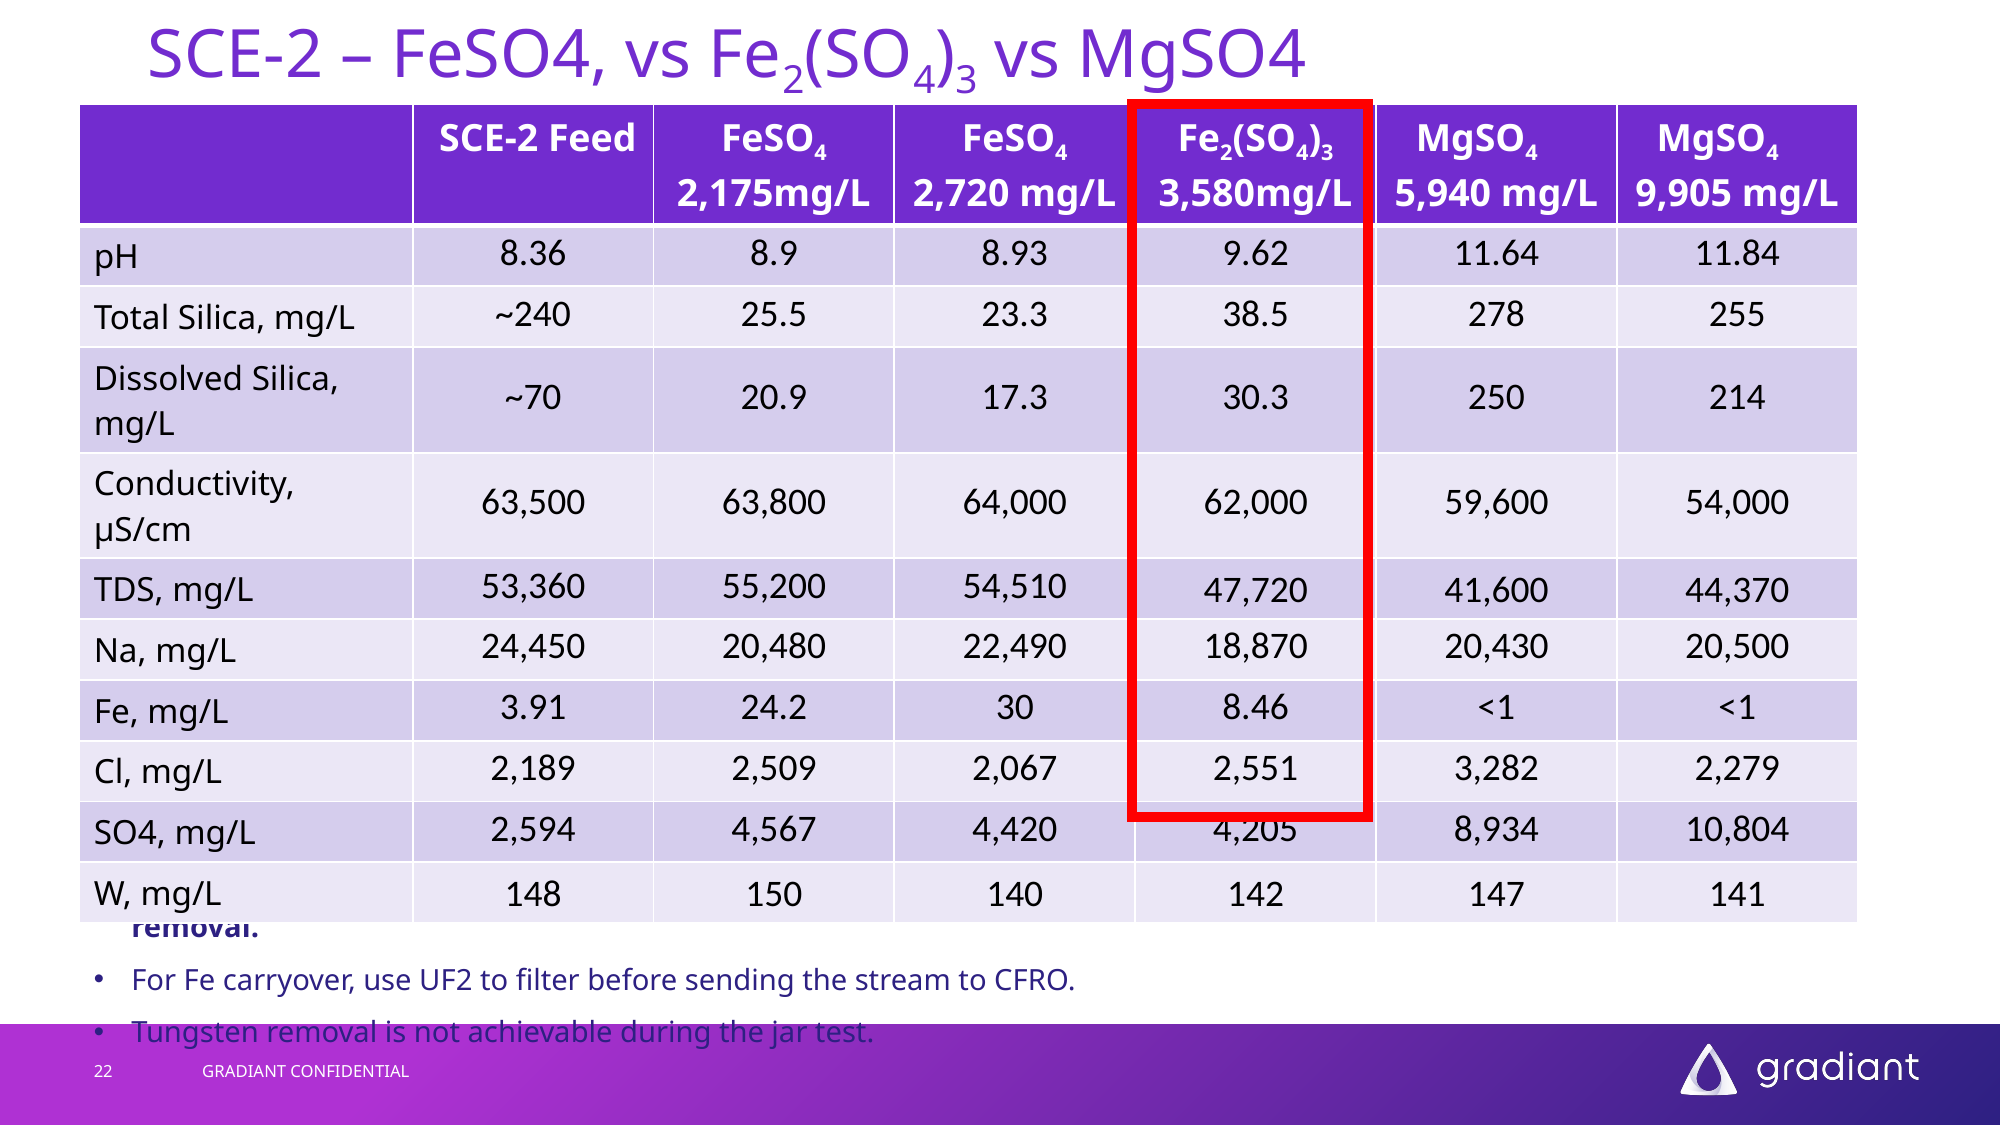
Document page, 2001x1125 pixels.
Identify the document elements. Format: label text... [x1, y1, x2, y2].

table_cell 8.36​ [414, 228, 653, 285]
table_cell Conductivity, μS/cm [80, 454, 412, 557]
table_cell 148 [414, 863, 653, 922]
table_header MgSO4 9,905 mg/L [1618, 105, 1857, 223]
picture [1680, 1043, 1919, 1096]
table_cell 17.3​ [895, 348, 1131, 452]
table_header [80, 105, 412, 223]
table_cell 53,360​ [414, 559, 653, 618]
table_cell 4,567​ [654, 802, 893, 861]
table_header Fe2(SO4)3 3,580mg/L [1369, 105, 1375, 223]
table_cell 278​ [1377, 287, 1616, 346]
table_header FeSO4 2,720 mg/L [895, 105, 1131, 223]
table_cell <1​ [1618, 681, 1857, 740]
table_cell 55,200​ [654, 559, 893, 618]
table_cell 2,279​ [1618, 742, 1857, 801]
table_cell 22,490​ [895, 620, 1131, 679]
table_cell 24.2​ [654, 681, 893, 740]
table_cell 4,420​ [895, 802, 1134, 861]
table_cell Na, mg/L [80, 620, 412, 679]
table_cell 142 [1136, 863, 1375, 922]
table_cell 147 [1377, 863, 1616, 922]
table_cell <1​ [1377, 681, 1616, 740]
table_cell ~70 [414, 348, 653, 452]
table_cell 62,000​ [1369, 454, 1375, 557]
text_box [1131, 103, 1369, 818]
table_cell 2,551​ [1369, 742, 1375, 801]
table_cell 250​ [1377, 348, 1616, 452]
table_cell 24,450​ [414, 620, 653, 679]
title SCE-2 – FeSO4, vs Fe2(SO4)3 vs MgSO4 [132, 0, 1809, 103]
table_cell 38.5​ [1369, 287, 1375, 346]
table_cell 2,067​ [895, 742, 1131, 801]
table_cell 44,370 [1618, 559, 1857, 618]
table_cell 23.3​ [895, 287, 1131, 346]
table_cell Fe, mg/L [80, 681, 412, 740]
table_header SCE-2 Feed [414, 105, 653, 223]
table_cell 2,509​ [654, 742, 893, 801]
table_header MgSO4 5,940 mg/L [1377, 105, 1616, 223]
table_cell 25.5​ [654, 287, 893, 346]
table_cell 3.91​ [414, 681, 653, 740]
table_cell Total Silica, mg/L [80, 287, 412, 346]
table_cell 140 [895, 863, 1134, 922]
list FeSO4 is effective in silica removal, but the amount of sludge volume is high! Based on design limit of (≤30 mg/L silica for SCE-2); Fe2(SO4)3 could be the next best option (@ pH >9.3) for effective silica removal. For Fe carryover, use UF2 to filter before sending the stream to CFRO. Tungsten removal is not achievable during the jar test. [78, 817, 1966, 939]
table_cell 54,000​ [1618, 454, 1857, 557]
table_cell 11.64​ [1377, 228, 1616, 285]
table_cell W, mg/L [80, 863, 412, 922]
table_cell 20,430​ [1377, 620, 1616, 679]
table_cell 11.84​ [1618, 228, 1857, 285]
table_cell 10,804​ [1618, 802, 1857, 861]
table_cell Cl, mg/L [80, 742, 412, 801]
table_cell TDS, mg/L [80, 559, 412, 618]
table_cell 3,282​ [1377, 742, 1616, 801]
table_cell 59,600​ [1377, 454, 1616, 557]
table_cell 63,800​ [654, 454, 893, 557]
table_cell 20,500​ [1618, 620, 1857, 679]
table_header FeSO4 2,175mg/L [654, 105, 893, 223]
table_cell 47,720 [1369, 559, 1375, 618]
table_cell 9.62​ [1369, 228, 1375, 285]
table_cell 141 [1618, 863, 1857, 922]
table_cell 4,205​ [1136, 802, 1375, 861]
table_cell 8.46​ [1369, 681, 1375, 740]
table_cell pH [80, 228, 412, 285]
table_cell 2,189​ [414, 742, 653, 801]
table_cell SO4, mg/L [80, 802, 412, 861]
table_cell 54,510​ [895, 559, 1131, 618]
table_cell 8.9​ [654, 228, 893, 285]
table_cell 30​ [895, 681, 1131, 740]
table_cell 20,480​ [654, 620, 893, 679]
table_cell 18,870​ [1369, 620, 1375, 679]
slide_number 22 [78, 1042, 187, 1103]
table_cell 41,600 [1377, 559, 1616, 618]
table_cell 63,500​ [414, 454, 653, 557]
table_cell 30.3​ [1369, 348, 1375, 452]
table_cell ~240 [414, 287, 653, 346]
table_cell 20.9​ [654, 348, 893, 452]
table_cell Dissolved Silica, mg/L [80, 348, 412, 452]
table_cell 255​ [1618, 287, 1857, 346]
table_cell 2,594​ [414, 802, 653, 861]
table_cell 8.93​ [895, 228, 1131, 285]
table_cell 8,934​ [1377, 802, 1616, 861]
footer GRADIANT CONFIDENTIAL [187, 1042, 862, 1103]
table_cell 150 [654, 863, 893, 922]
table_cell 214​ [1618, 348, 1857, 452]
table_cell 64,000​ [895, 454, 1131, 557]
